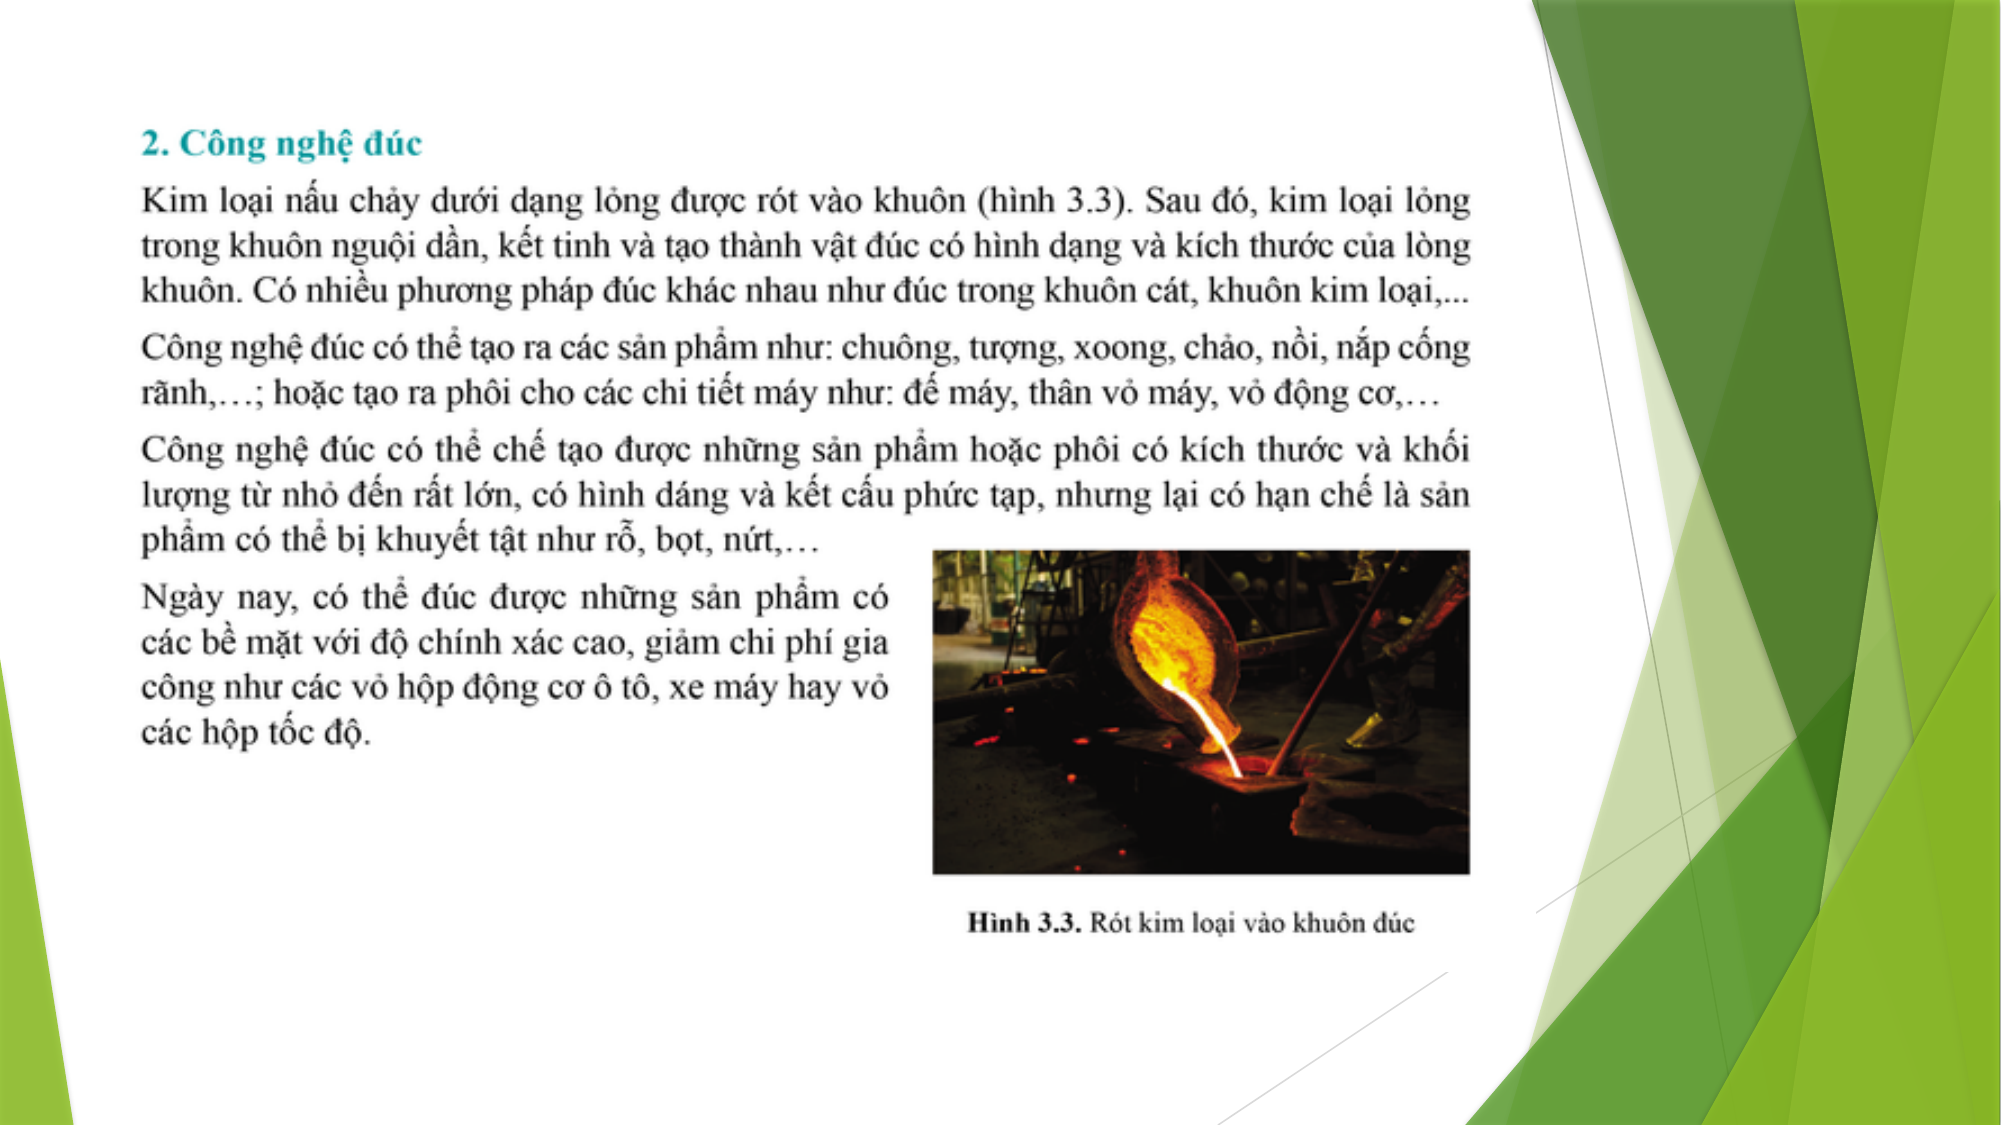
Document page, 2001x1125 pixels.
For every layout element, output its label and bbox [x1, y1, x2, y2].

list [82, 101, 1537, 972]
